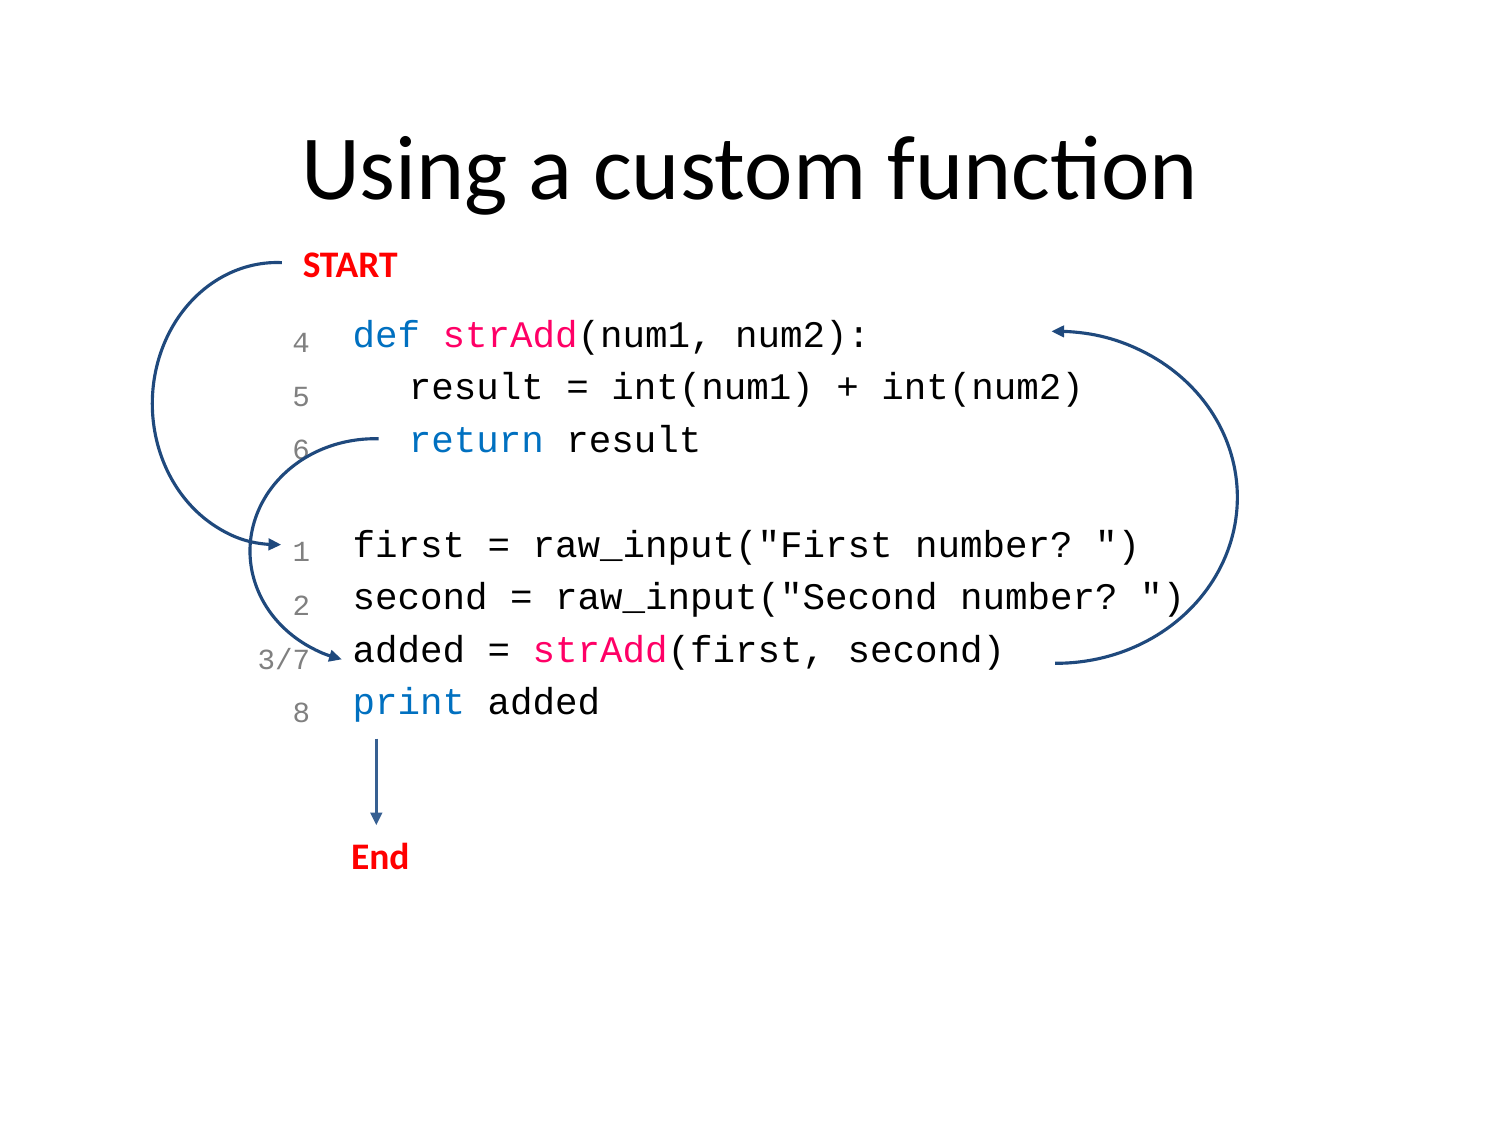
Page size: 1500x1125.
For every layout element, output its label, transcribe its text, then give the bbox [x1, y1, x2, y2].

text_box [1051, 325, 1238, 664]
text_box [152, 262, 282, 542]
text_box 4 5 6 [278, 316, 325, 474]
text_box [249, 438, 379, 662]
text_box START [288, 232, 413, 292]
list def strAdd(num1, num2): result = int(num1) + int(num2) return result first = raw_input("First number? ") second = raw_input("Second number? ") added = strAdd(first, second) print added [337, 295, 1425, 1038]
text_box 1 2 3/7 8 [212, 525, 325, 737]
text_box End [336, 824, 425, 885]
title Using a custom function [75, 45, 1425, 233]
